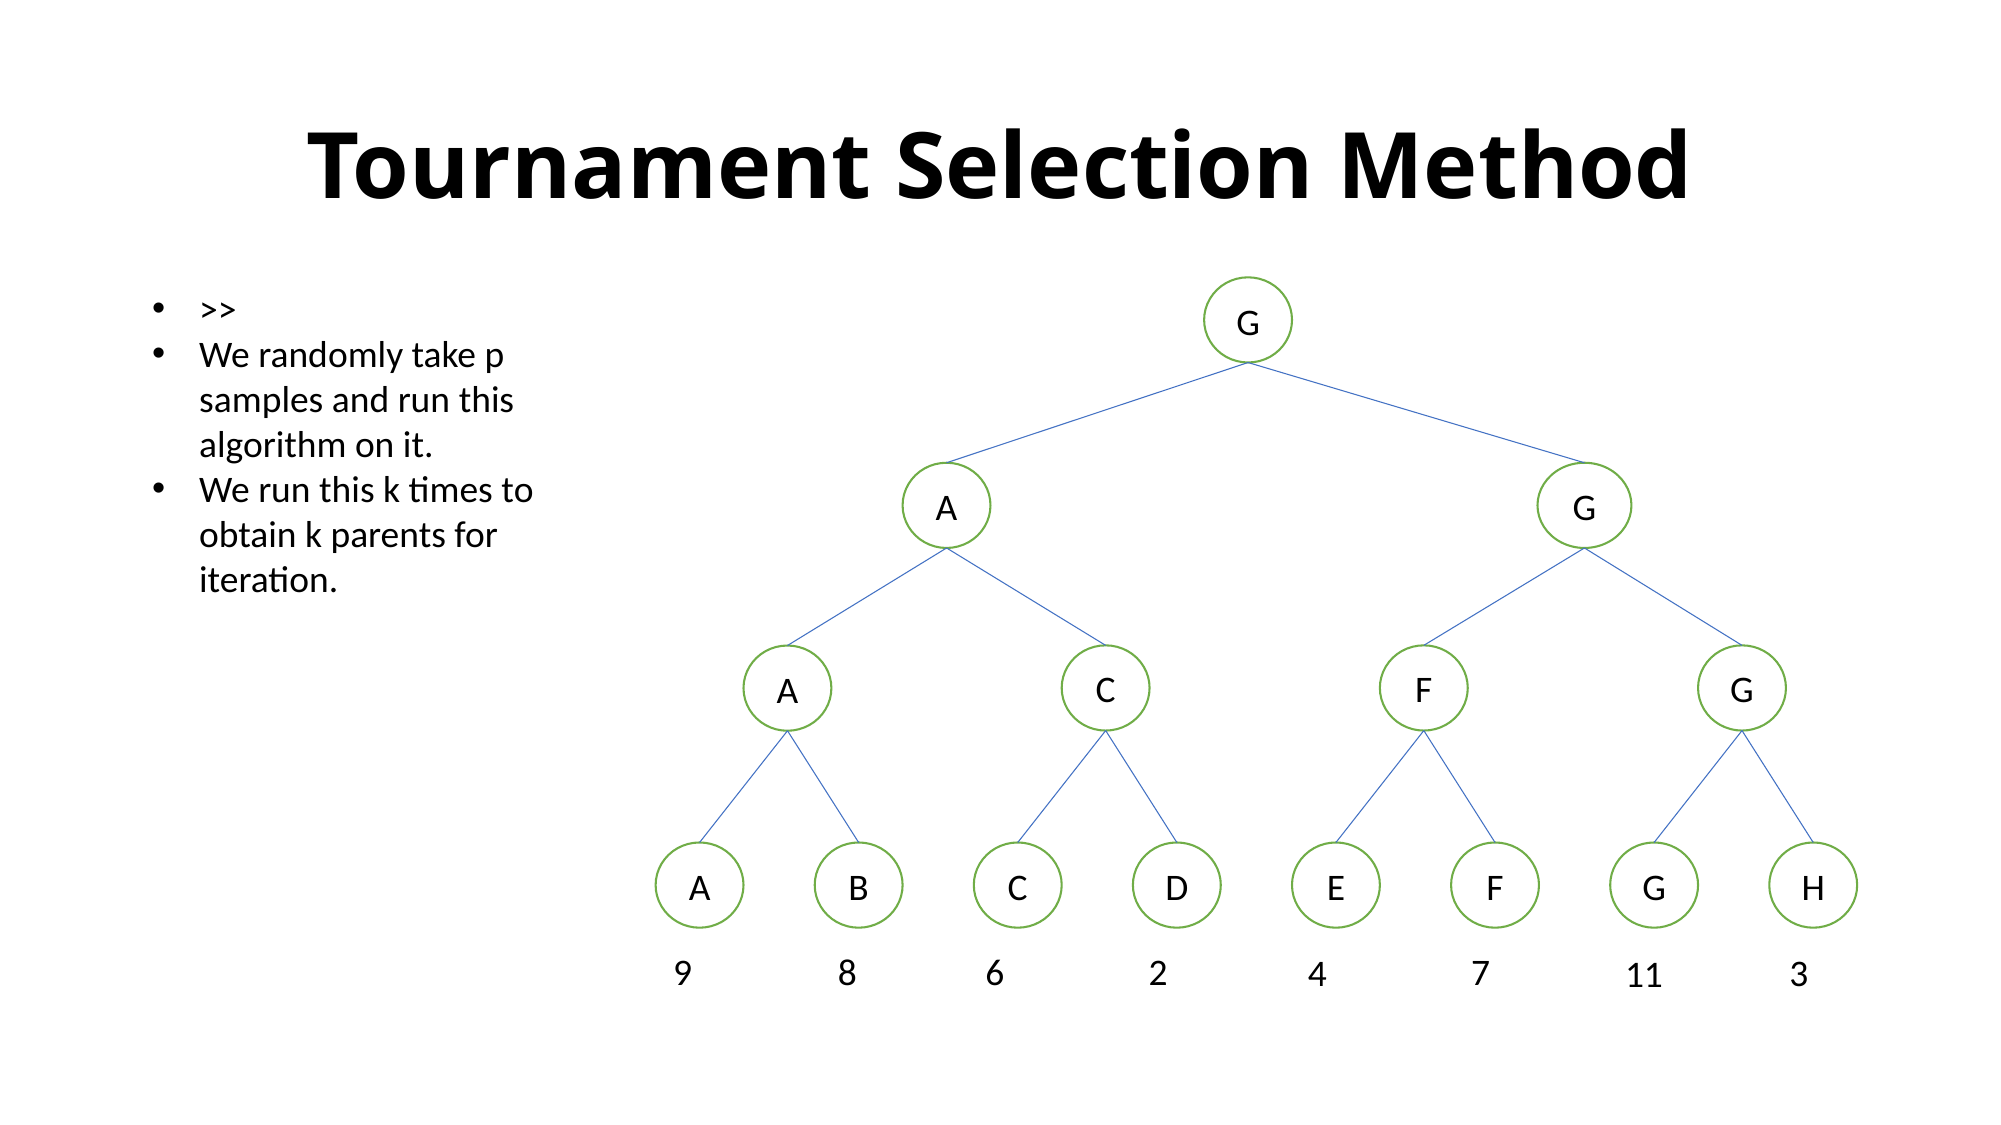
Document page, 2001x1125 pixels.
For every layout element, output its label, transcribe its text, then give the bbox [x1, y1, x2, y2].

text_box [655, 277, 1863, 1004]
title Tournament Selection Method [137, 59, 1863, 278]
